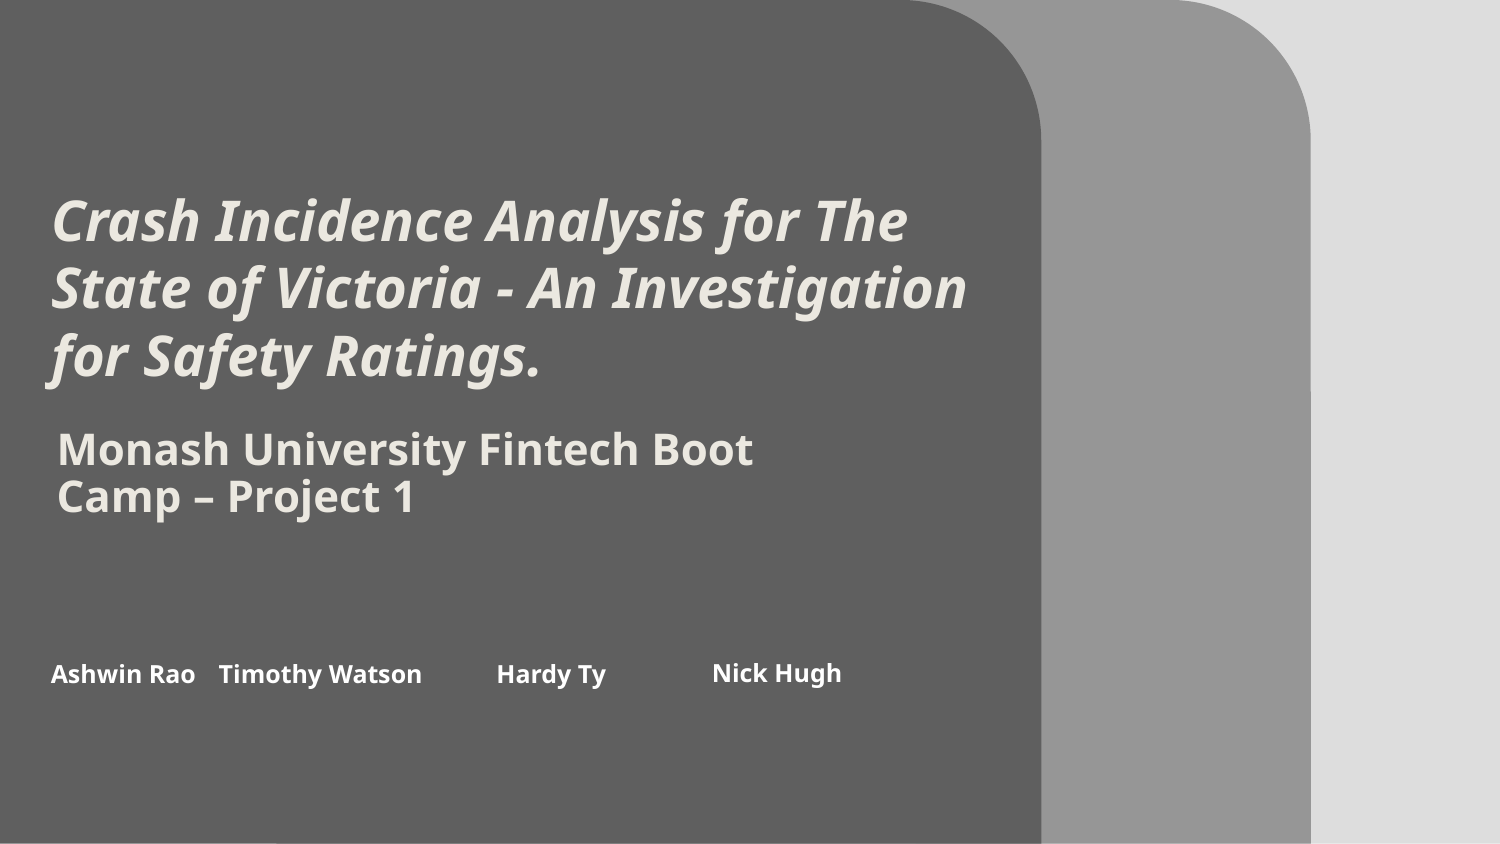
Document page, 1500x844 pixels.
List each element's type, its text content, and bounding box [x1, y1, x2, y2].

title Monash University Fintech Boot Camp – Project 1 [56, 428, 821, 522]
text_box Hardy Ty [427, 652, 653, 694]
text_box Timothy Watson [248, 652, 427, 694]
text_box Ashwin Rao [0, 652, 248, 694]
text_box Crash Incidence Analysis for The State of Victoria - An Investigation for Safety Ratings. [39, 179, 1006, 428]
text_box Nick Hugh [653, 652, 901, 724]
